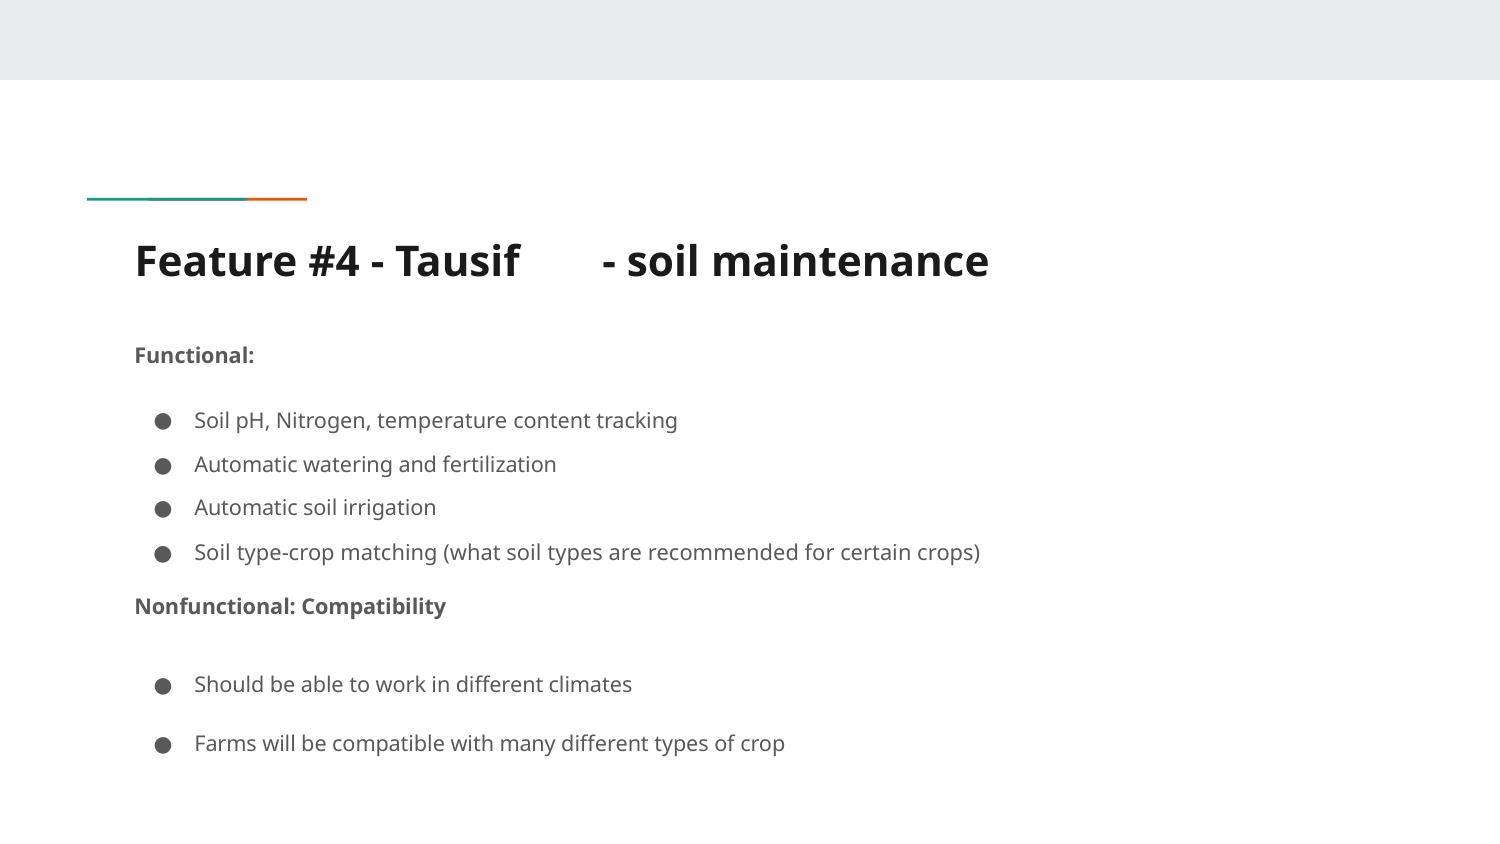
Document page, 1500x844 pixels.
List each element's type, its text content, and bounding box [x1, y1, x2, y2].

list Functional: Soil pH, Nitrogen, temperature content tracking Automatic watering and fertilization Automatic soil irrigation Soil type-crop matching (what soil types are recommended for certain crops) Nonfunctional: Compatibility Should be able to work in different climates Farms will be compatible with many different types of crop [119, 320, 1381, 774]
title Feature #4 - Tausif - soil maintenance [119, 216, 1381, 305]
